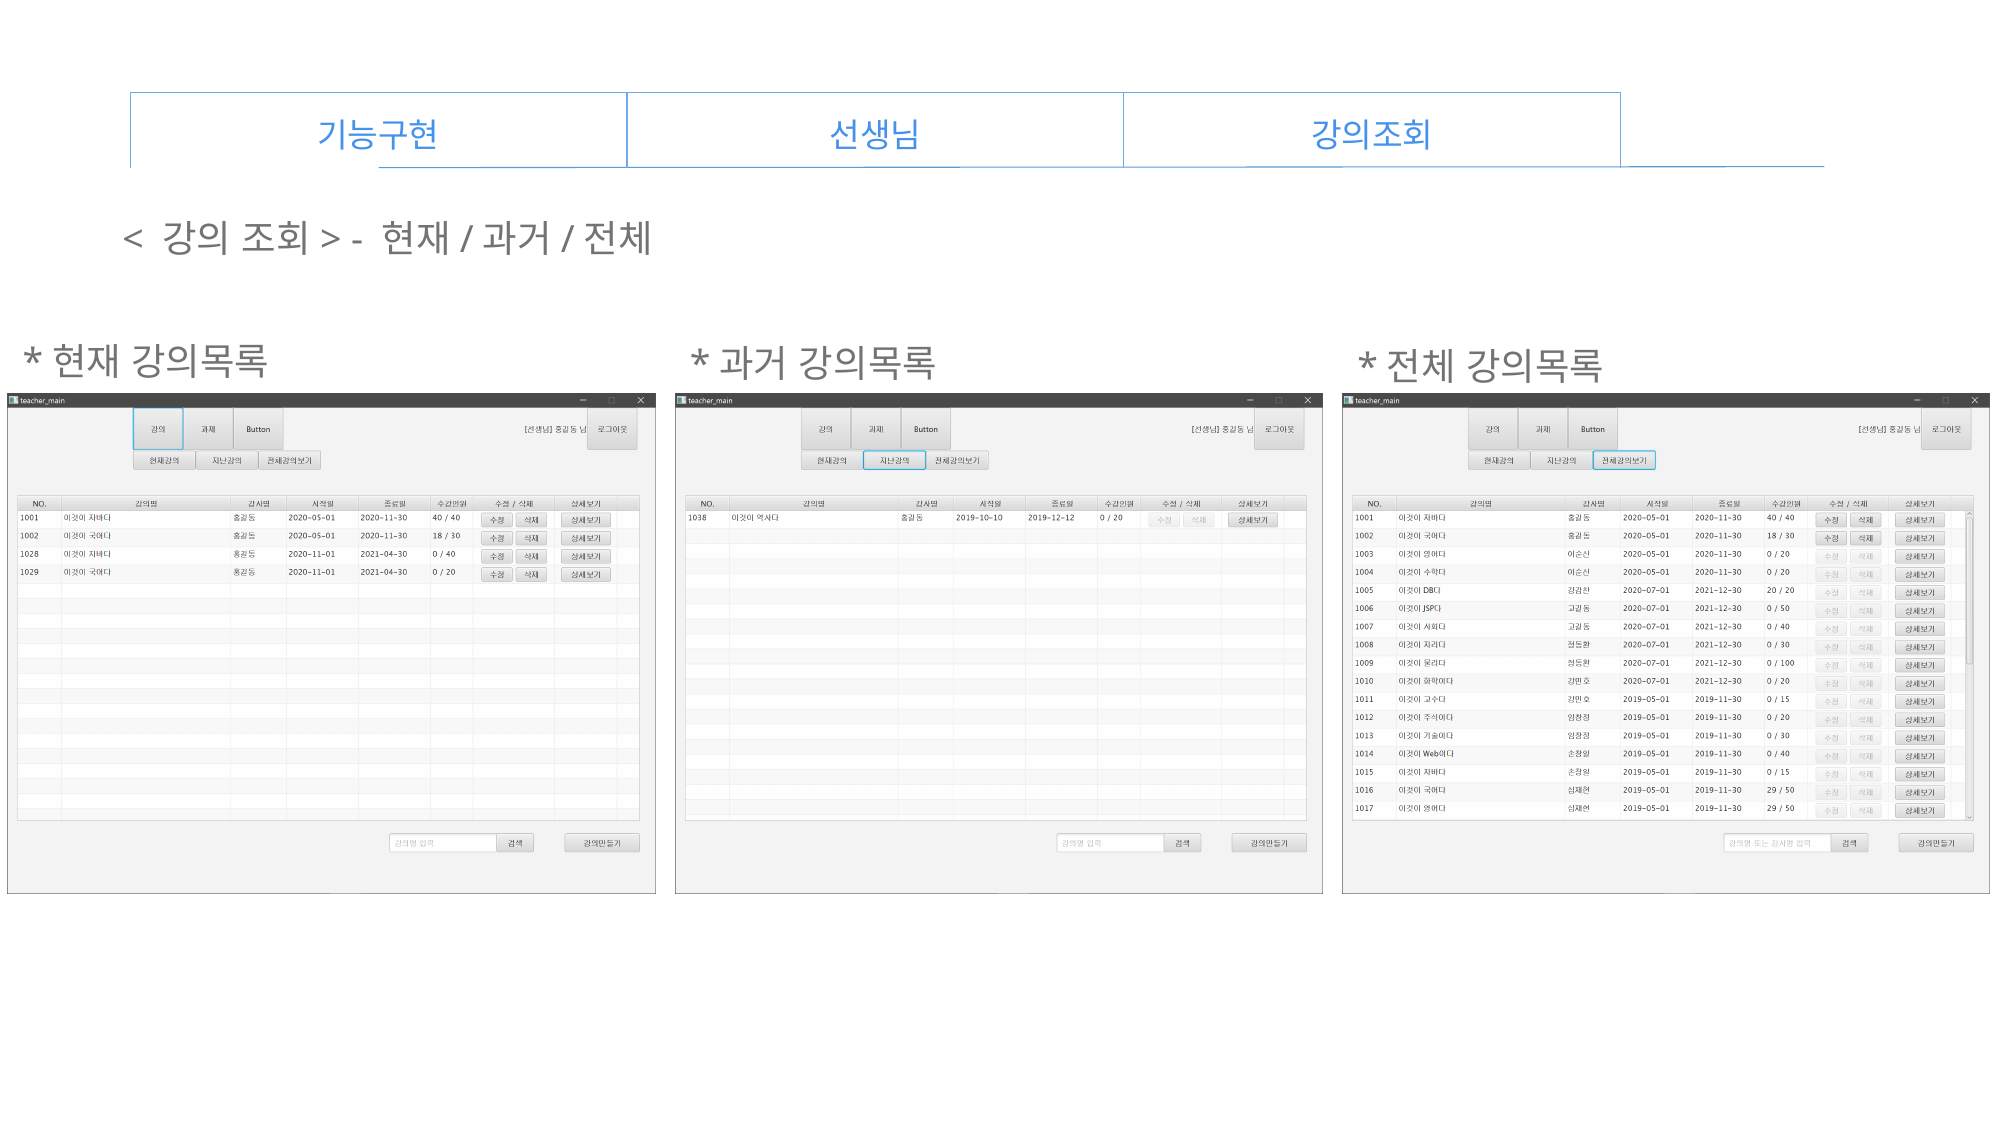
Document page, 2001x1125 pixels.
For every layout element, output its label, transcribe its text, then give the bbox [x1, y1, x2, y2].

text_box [626, 92, 1123, 168]
text_box *과거 강의목록 [675, 332, 952, 393]
picture [1342, 393, 1990, 894]
text_box < 강의 조회> - 현재/과거/전체 [107, 207, 668, 268]
text_box *현재 강의목록 [7, 330, 285, 390]
picture [7, 393, 656, 894]
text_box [1123, 92, 1621, 168]
picture [675, 393, 1323, 894]
text_box *전체 강의목록 [1342, 335, 1620, 393]
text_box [130, 92, 626, 168]
